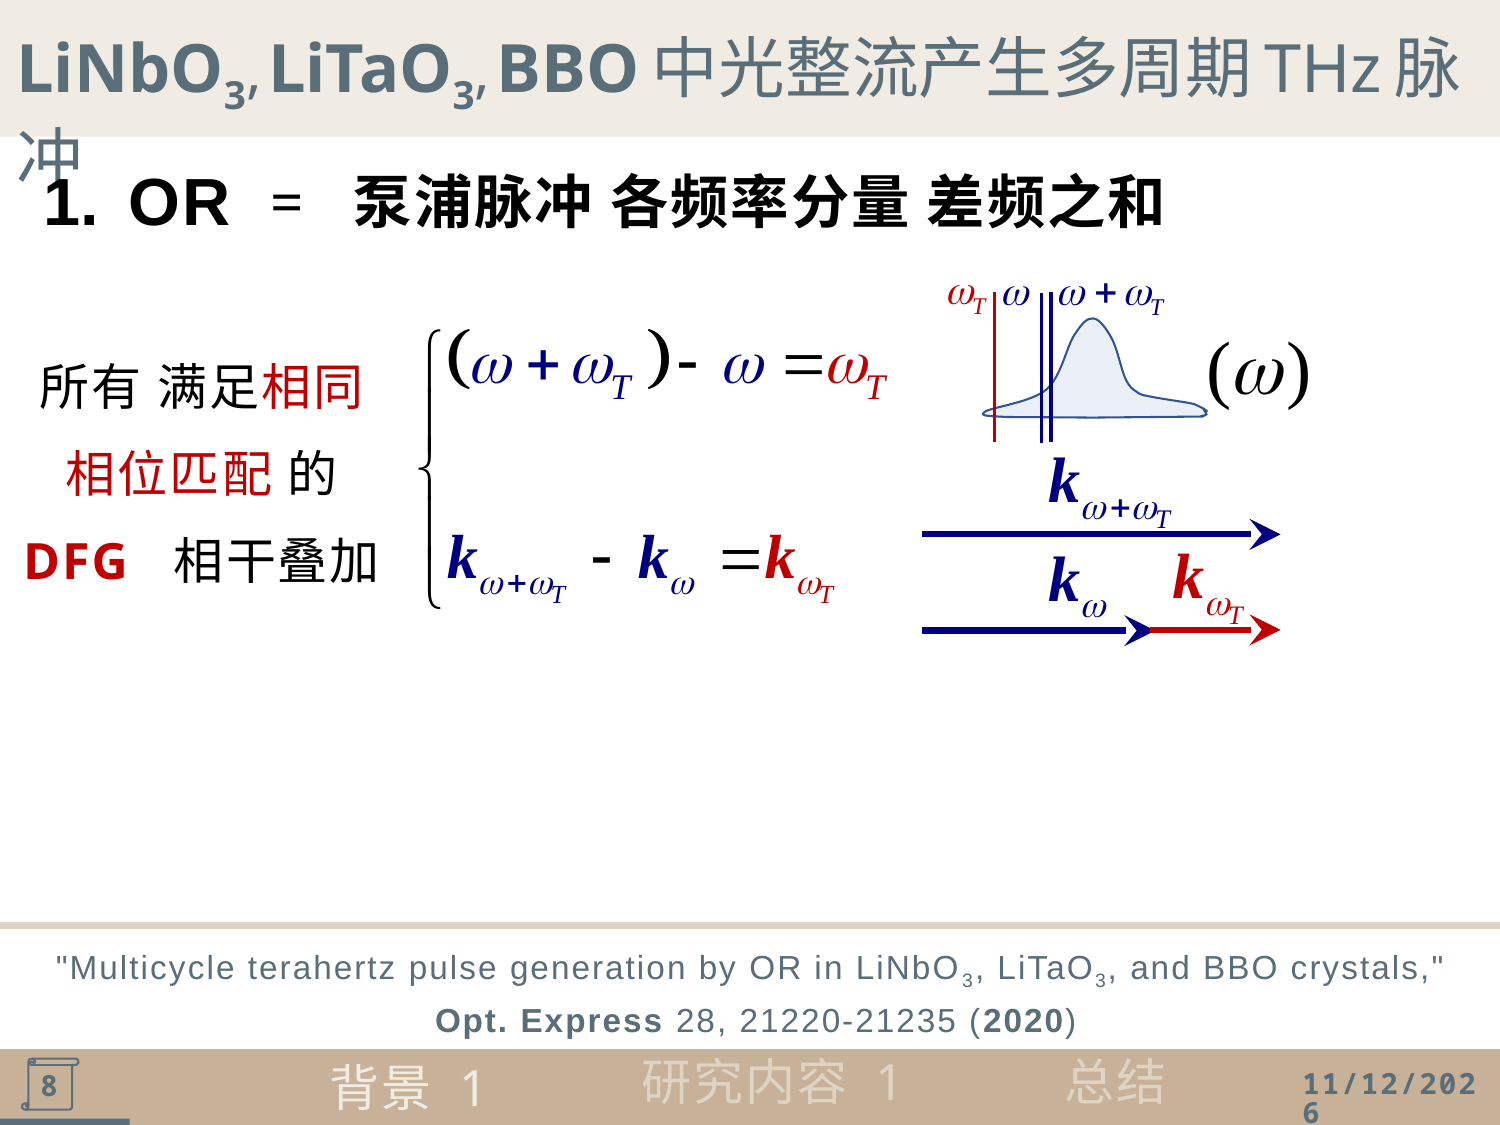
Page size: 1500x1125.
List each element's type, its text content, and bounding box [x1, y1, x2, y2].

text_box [940, 263, 997, 323]
text_box OR [28, 135, 255, 247]
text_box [1037, 536, 1120, 631]
text_box [981, 407, 993, 418]
text_box "Multicycle terahertz pulse generation by OR in LiNbO3, LiTaO3, and BBO crystals," Opt. Express 28, 21220-21235 (2020) [0, 939, 1500, 1037]
slide_number 8 [9, 1068, 89, 1107]
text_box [1051, 264, 1176, 324]
text_box LiNbO3, LiTaO3, BBO 中光整流产生多周期 THz 脉冲 [1, 18, 1500, 205]
text_box 背景 1 [312, 1036, 505, 1124]
text_box [1043, 385, 1049, 419]
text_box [997, 275, 1037, 317]
text_box = 泵浦脉冲 各频率分量 差频之和 [238, 143, 1307, 243]
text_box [0, 315, 858, 622]
text_box [0, 1118, 131, 1125]
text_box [1149, 535, 1281, 640]
text_box [996, 392, 1040, 419]
text_box 总结 [1036, 1042, 1195, 1118]
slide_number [1287, 1054, 1500, 1115]
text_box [437, 316, 903, 418]
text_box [1037, 438, 1190, 544]
text_box 研究内容 1 [625, 1042, 920, 1118]
text_box [1053, 324, 1195, 419]
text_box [1195, 325, 1327, 429]
